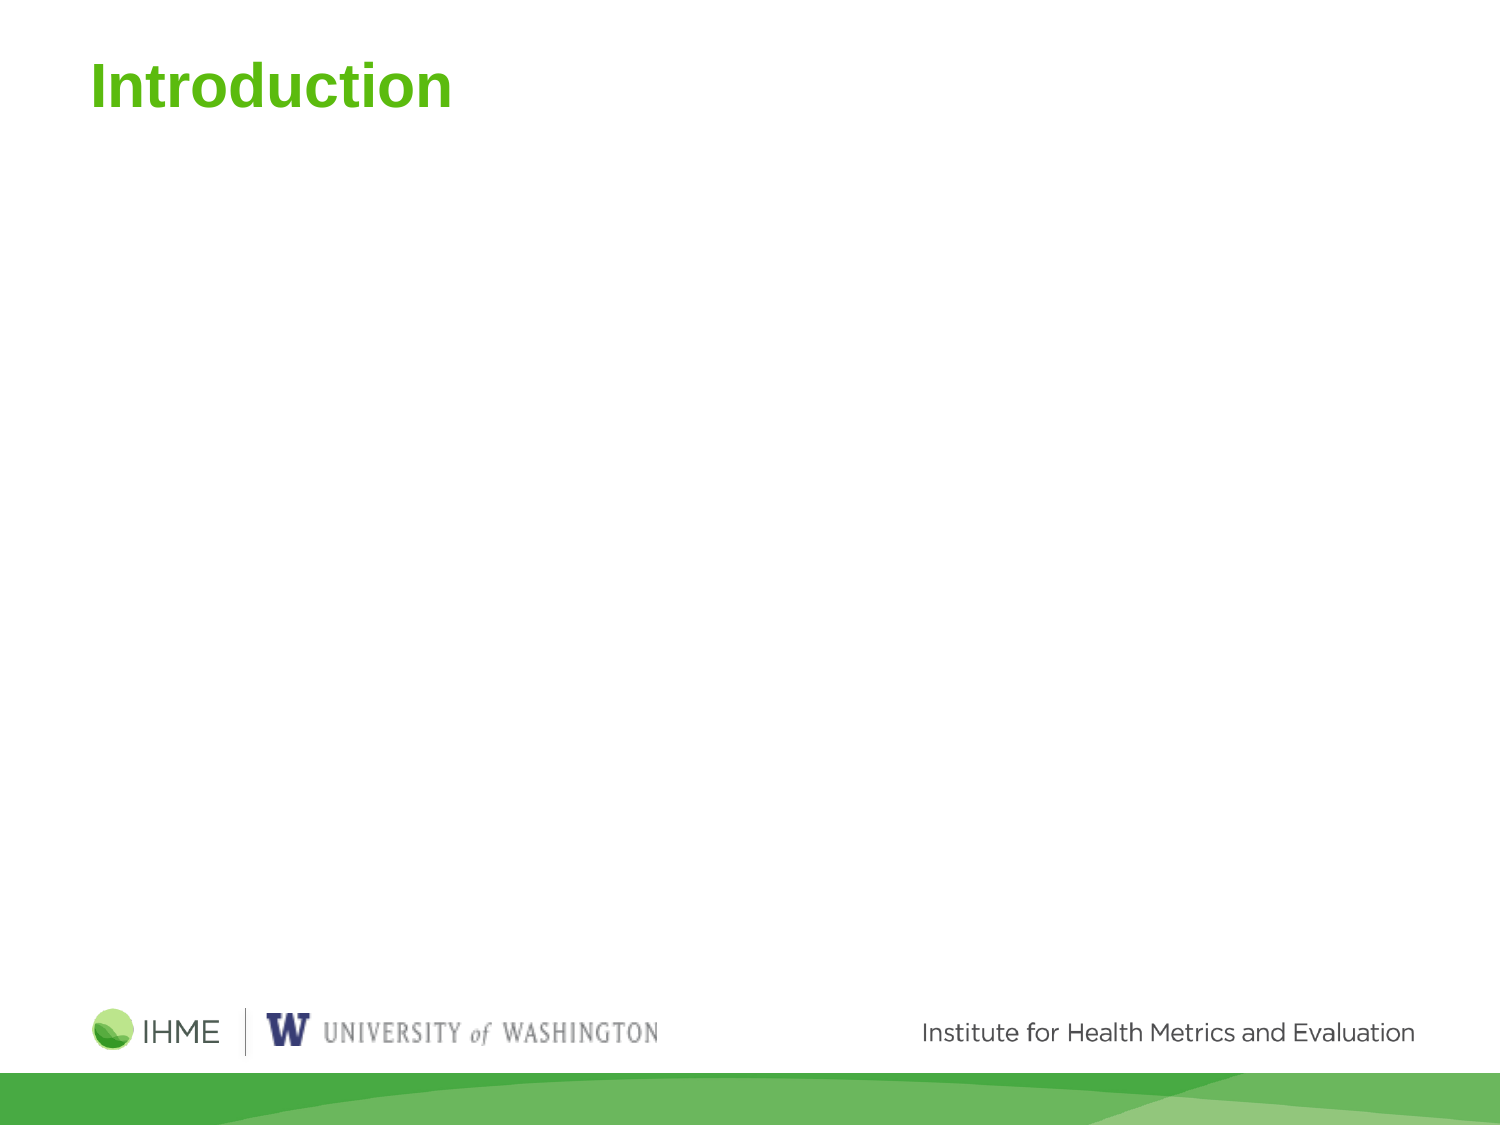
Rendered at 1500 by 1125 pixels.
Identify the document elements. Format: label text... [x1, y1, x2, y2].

picture [0, 1073, 1500, 1125]
title Introduction [75, 37, 1419, 128]
picture [92, 1008, 219, 1050]
picture [915, 1015, 1420, 1047]
